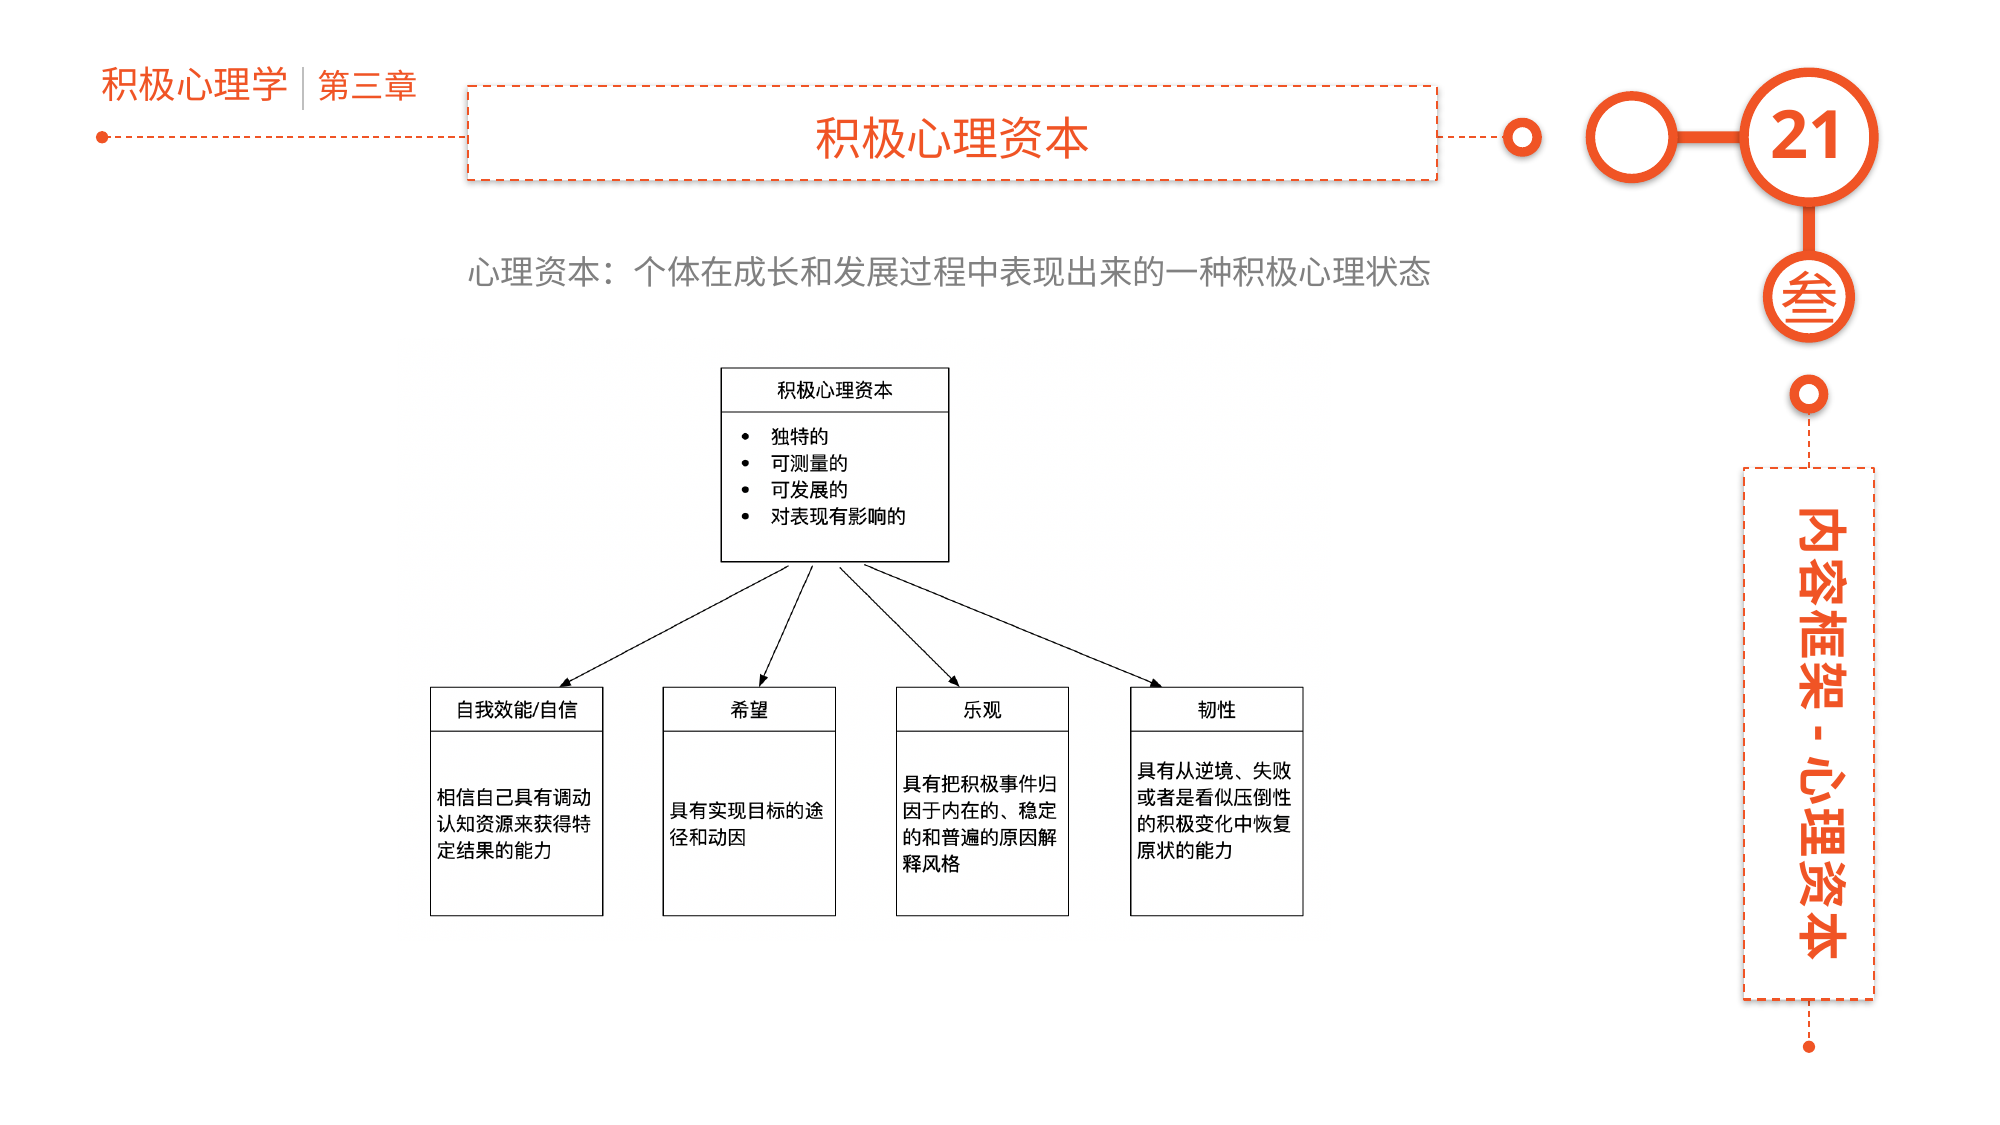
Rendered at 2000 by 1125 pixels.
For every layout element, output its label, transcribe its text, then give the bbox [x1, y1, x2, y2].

picture [397, 337, 1331, 941]
text_box 心理资本：个体在成长和发展过程中表现出来的一种积极心理状态 [452, 243, 1453, 299]
text_box 积极心理资本 [468, 90, 1437, 173]
